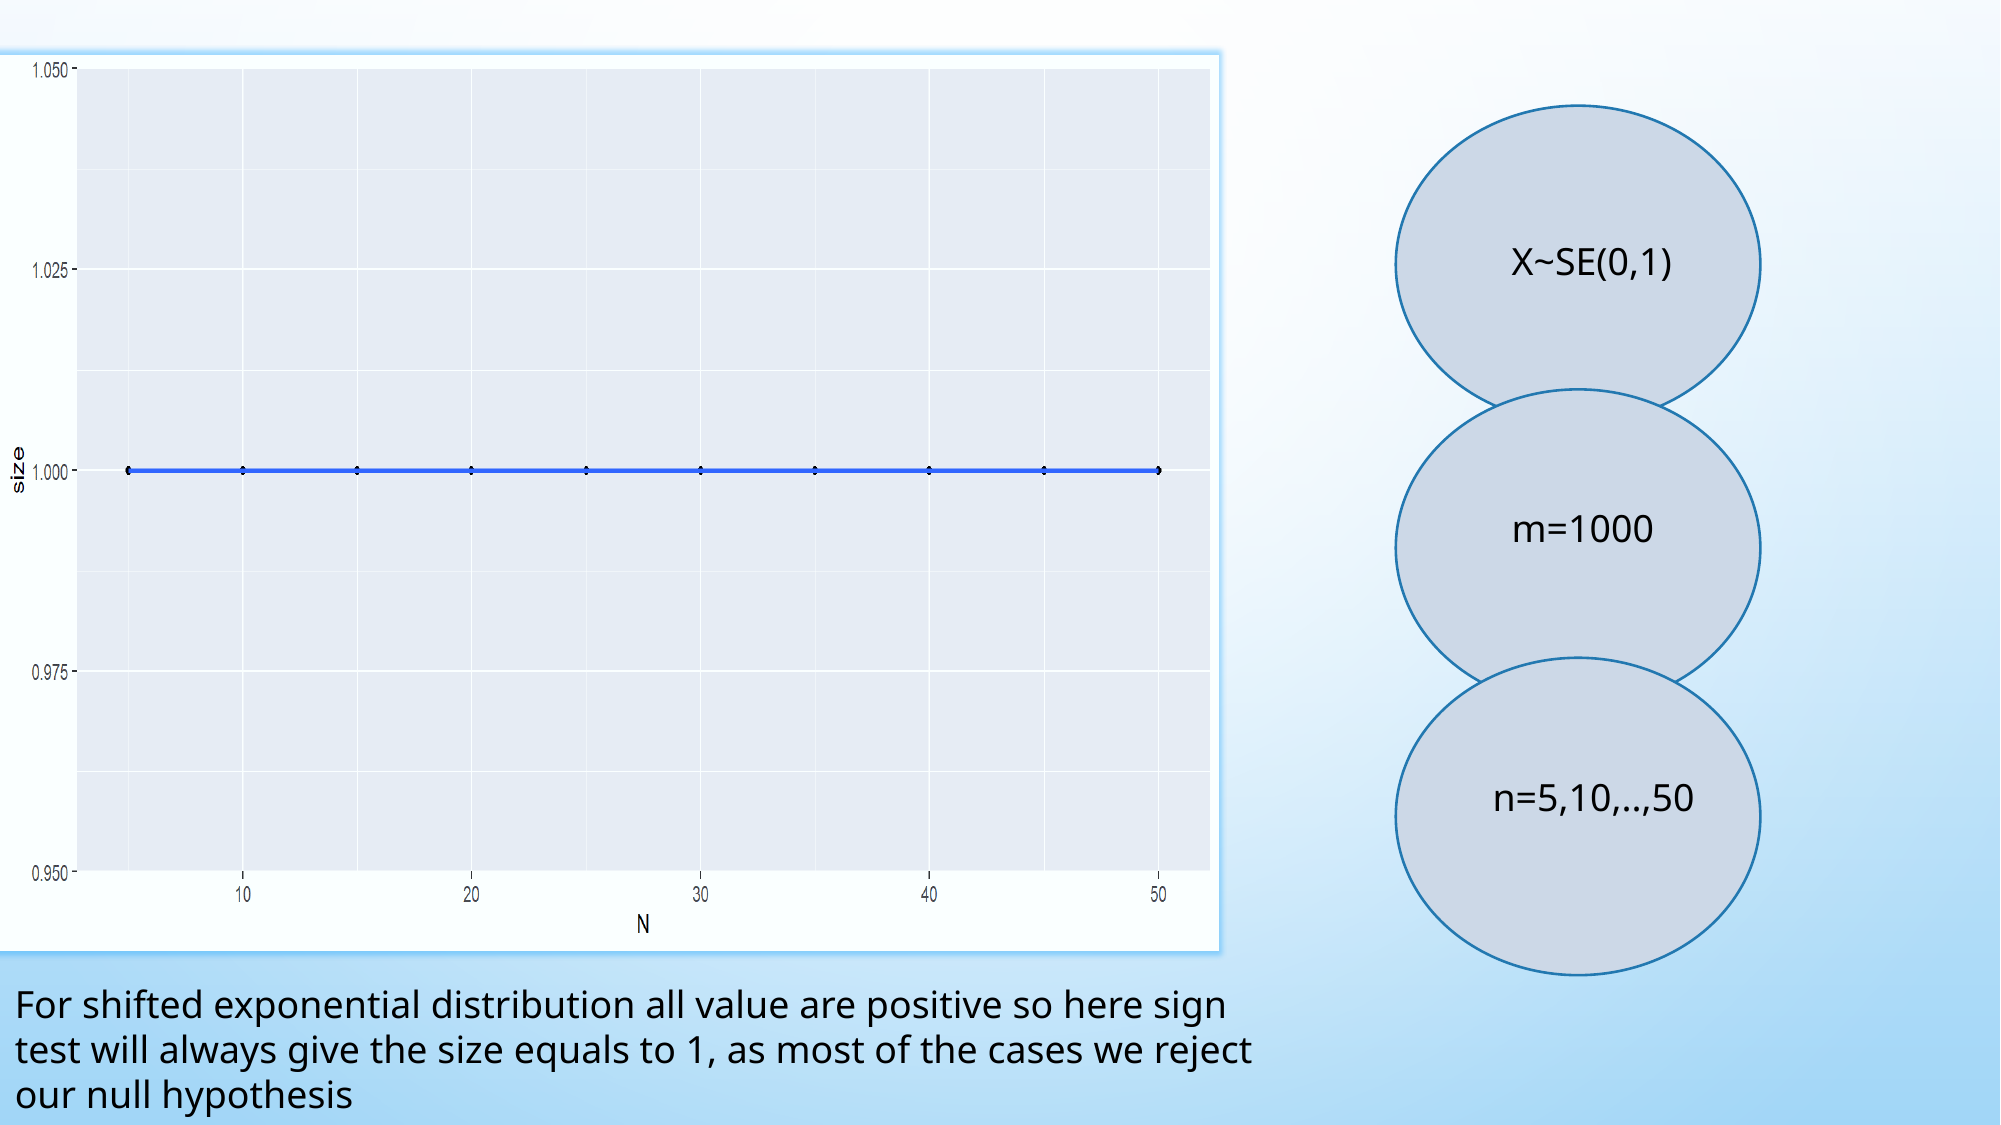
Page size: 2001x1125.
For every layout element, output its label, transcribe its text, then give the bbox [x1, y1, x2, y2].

picture [0, 0, 2000, 1125]
text_box [1394, 656, 1762, 977]
text_box m=1000 [1496, 497, 1699, 558]
text_box X~SE(0,1) [1496, 230, 1699, 291]
text_box [1394, 388, 1762, 682]
text_box n=5,10,..,50 [1477, 766, 1718, 826]
text_box For shifted exponential distribution all value are positive so here sign test will always give the size equals to 1, as most of the cases we reject our null hypothesis [0, 973, 1294, 1124]
text_box [1394, 104, 1762, 406]
